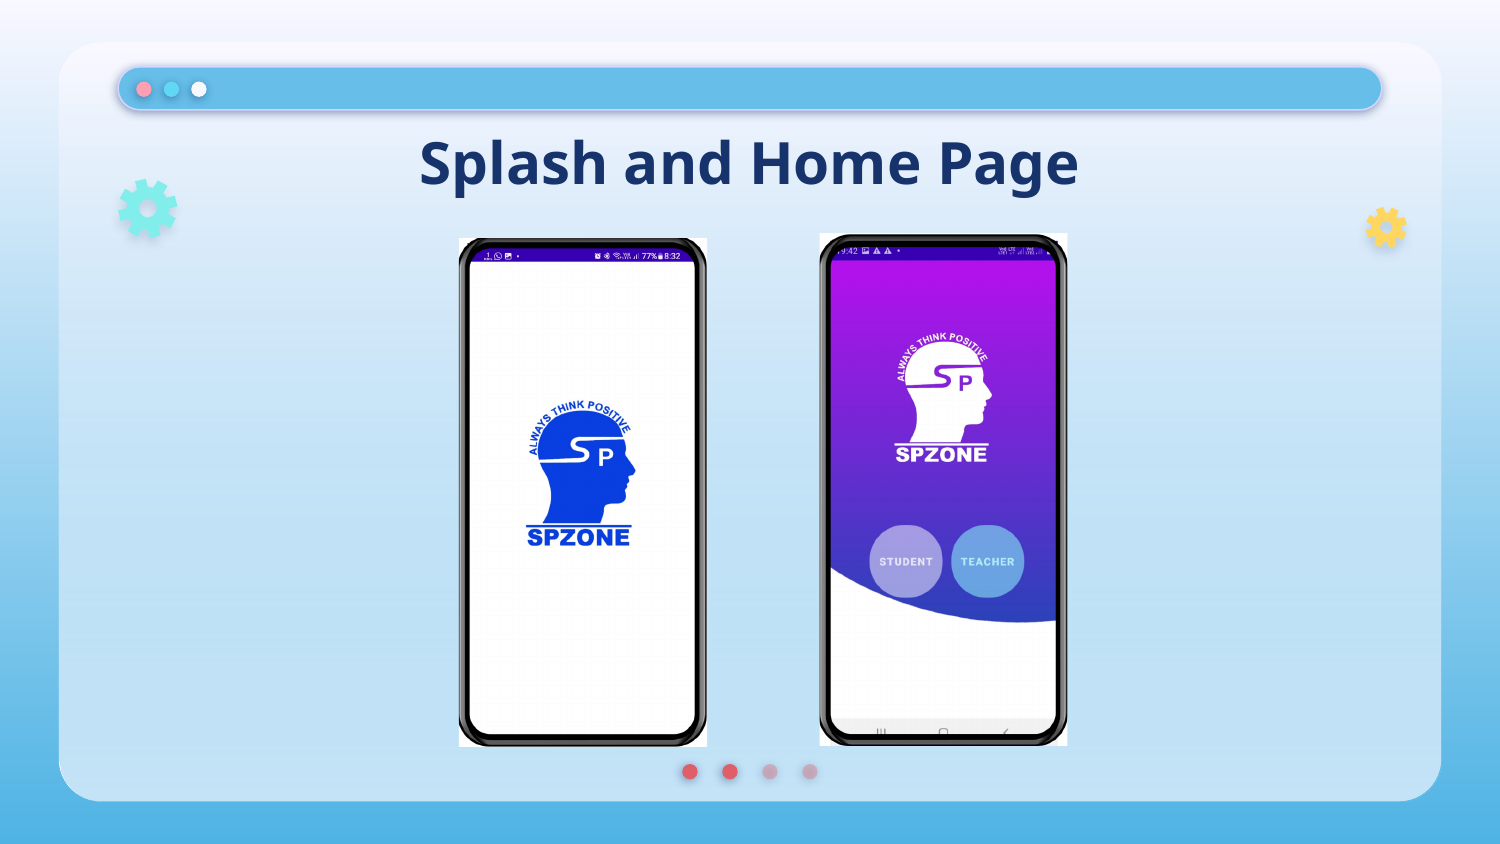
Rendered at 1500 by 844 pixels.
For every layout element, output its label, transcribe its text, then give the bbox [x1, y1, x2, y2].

text_box [118, 178, 178, 239]
text_box [1365, 206, 1407, 248]
picture [458, 237, 708, 747]
title Splash and Home Page [118, 113, 1382, 208]
picture [819, 233, 1068, 746]
